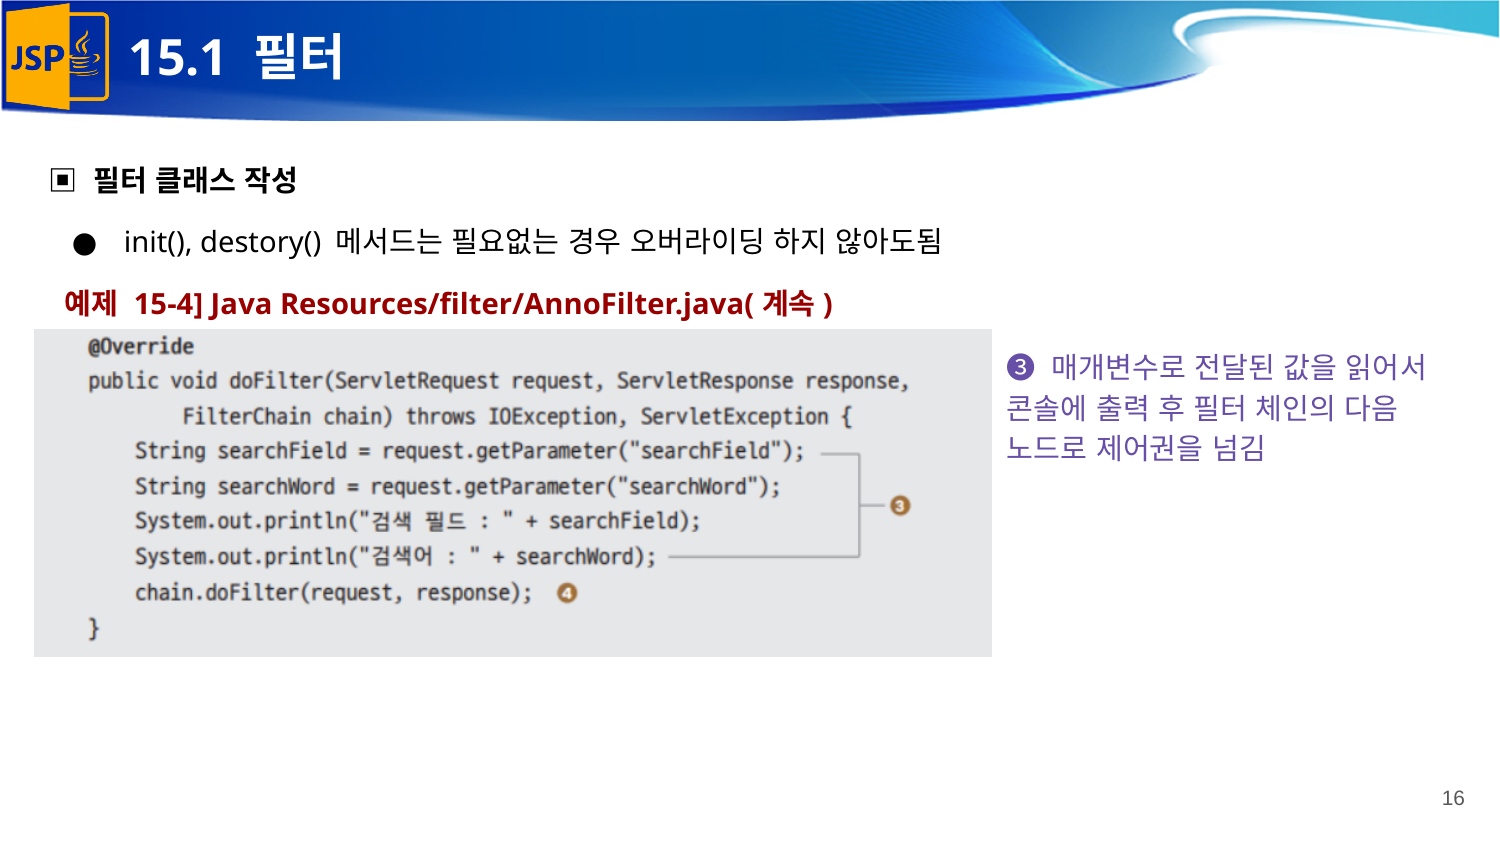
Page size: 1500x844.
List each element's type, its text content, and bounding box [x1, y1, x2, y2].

title 15.1 필터 [113, 10, 1500, 105]
text_box 예제 15-4] Java Resources/filter/AnnoFilter.java(계속) [49, 265, 1077, 329]
text_box ▣ 필터 클래스 작성 init(), destory() 메서드는 필요없는 경우 오버라이딩 하지 않아도됨 [33, 142, 1432, 329]
text_box ❸ 매개변수로 전달된 값을 읽어서 콘솔에 출력 후 필터 체인의 다음 노드로 제어권을 넘김 [993, 329, 1500, 520]
picture [33, 329, 993, 657]
slide_number ‹#› [1389, 764, 1480, 830]
picture [0, 0, 1500, 121]
